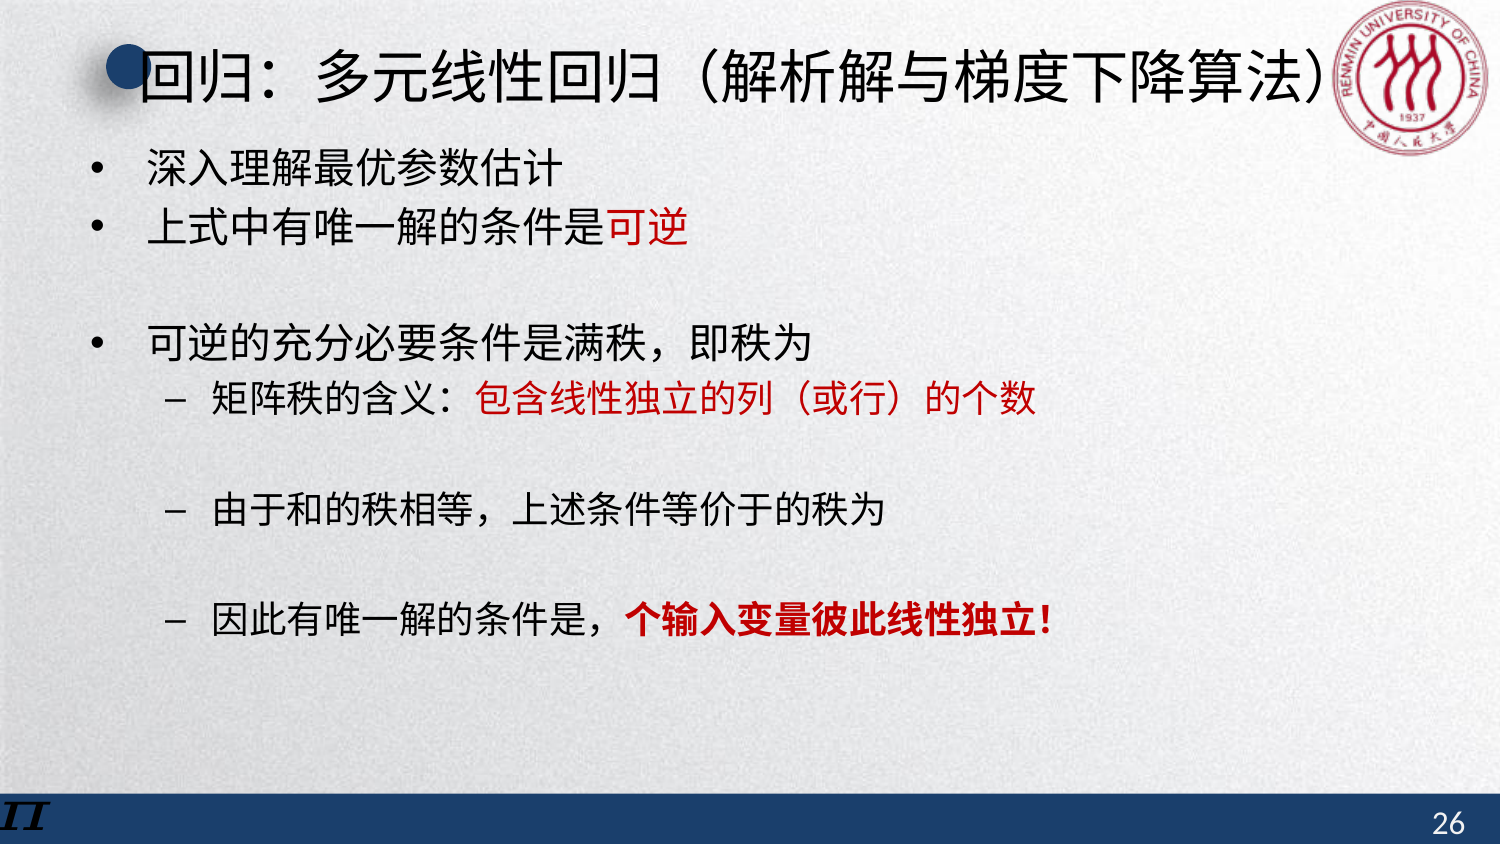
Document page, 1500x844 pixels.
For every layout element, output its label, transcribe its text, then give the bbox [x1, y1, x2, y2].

title 回归：多元线性回归（解析解与梯度下降算法） [75, 33, 1425, 116]
picture [0, 0, 1500, 793]
